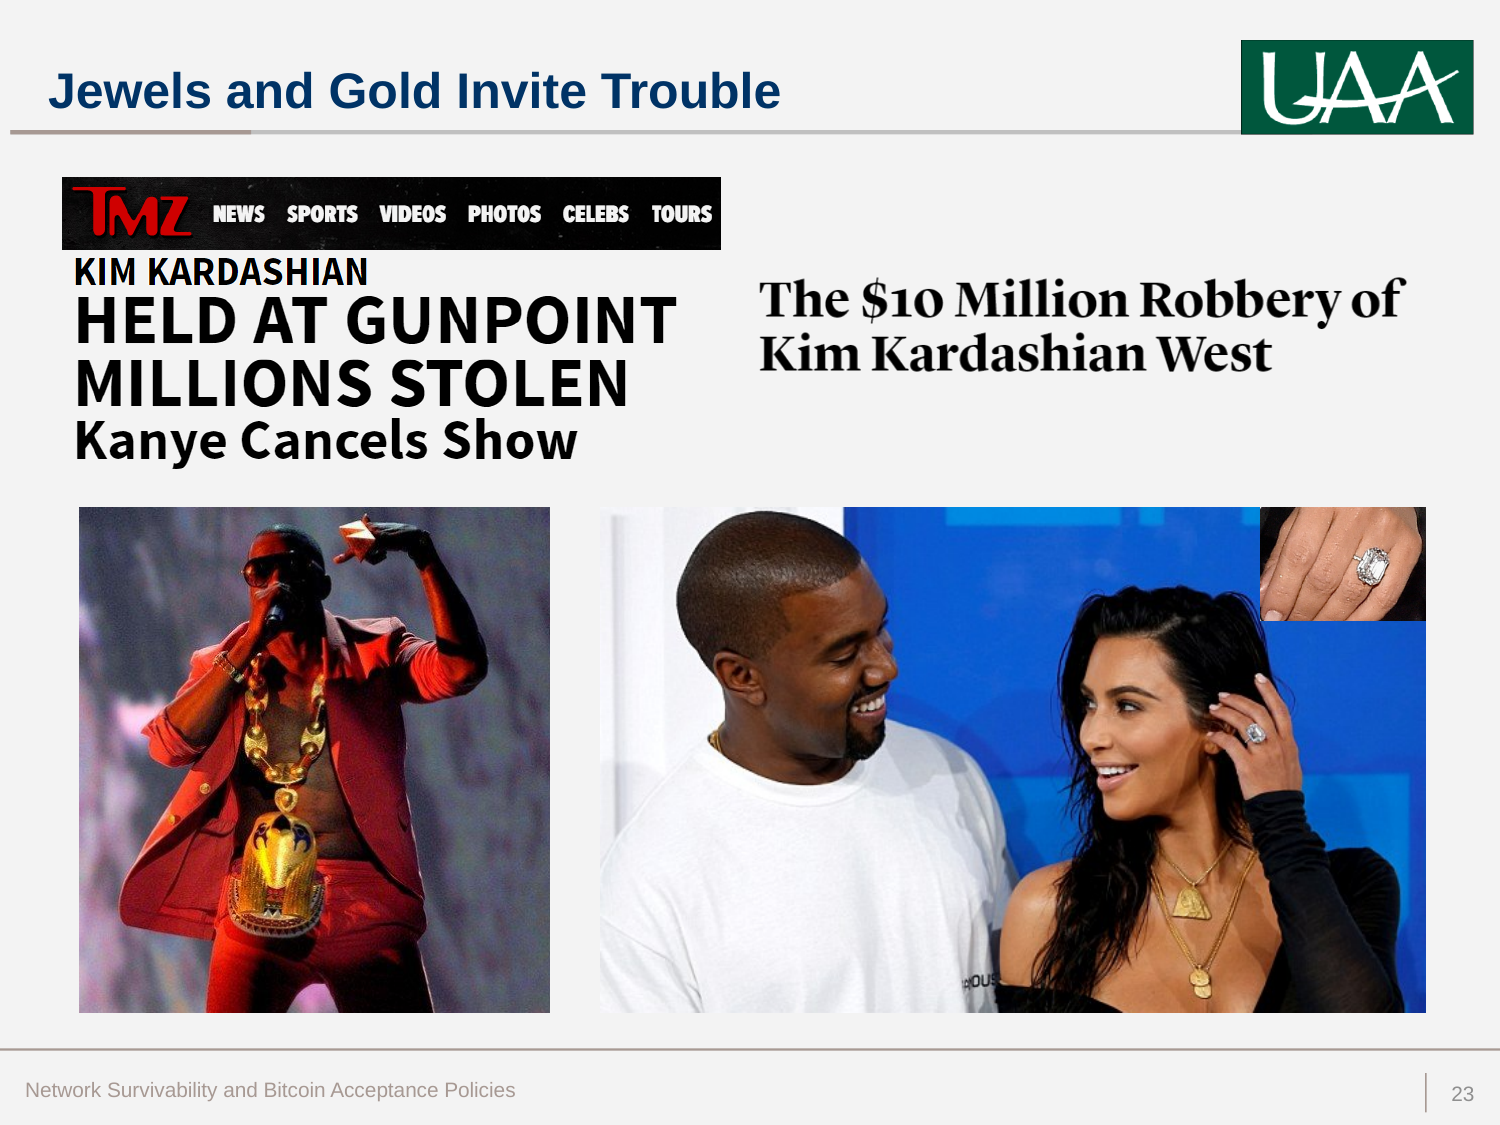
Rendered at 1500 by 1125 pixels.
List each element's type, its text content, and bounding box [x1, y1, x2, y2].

picture [749, 269, 1437, 378]
picture [599, 507, 1426, 1013]
picture [1239, 37, 1475, 138]
picture [62, 177, 721, 469]
picture [79, 507, 551, 1013]
title Jewels and Gold Invite Trouble [47, 26, 1313, 119]
